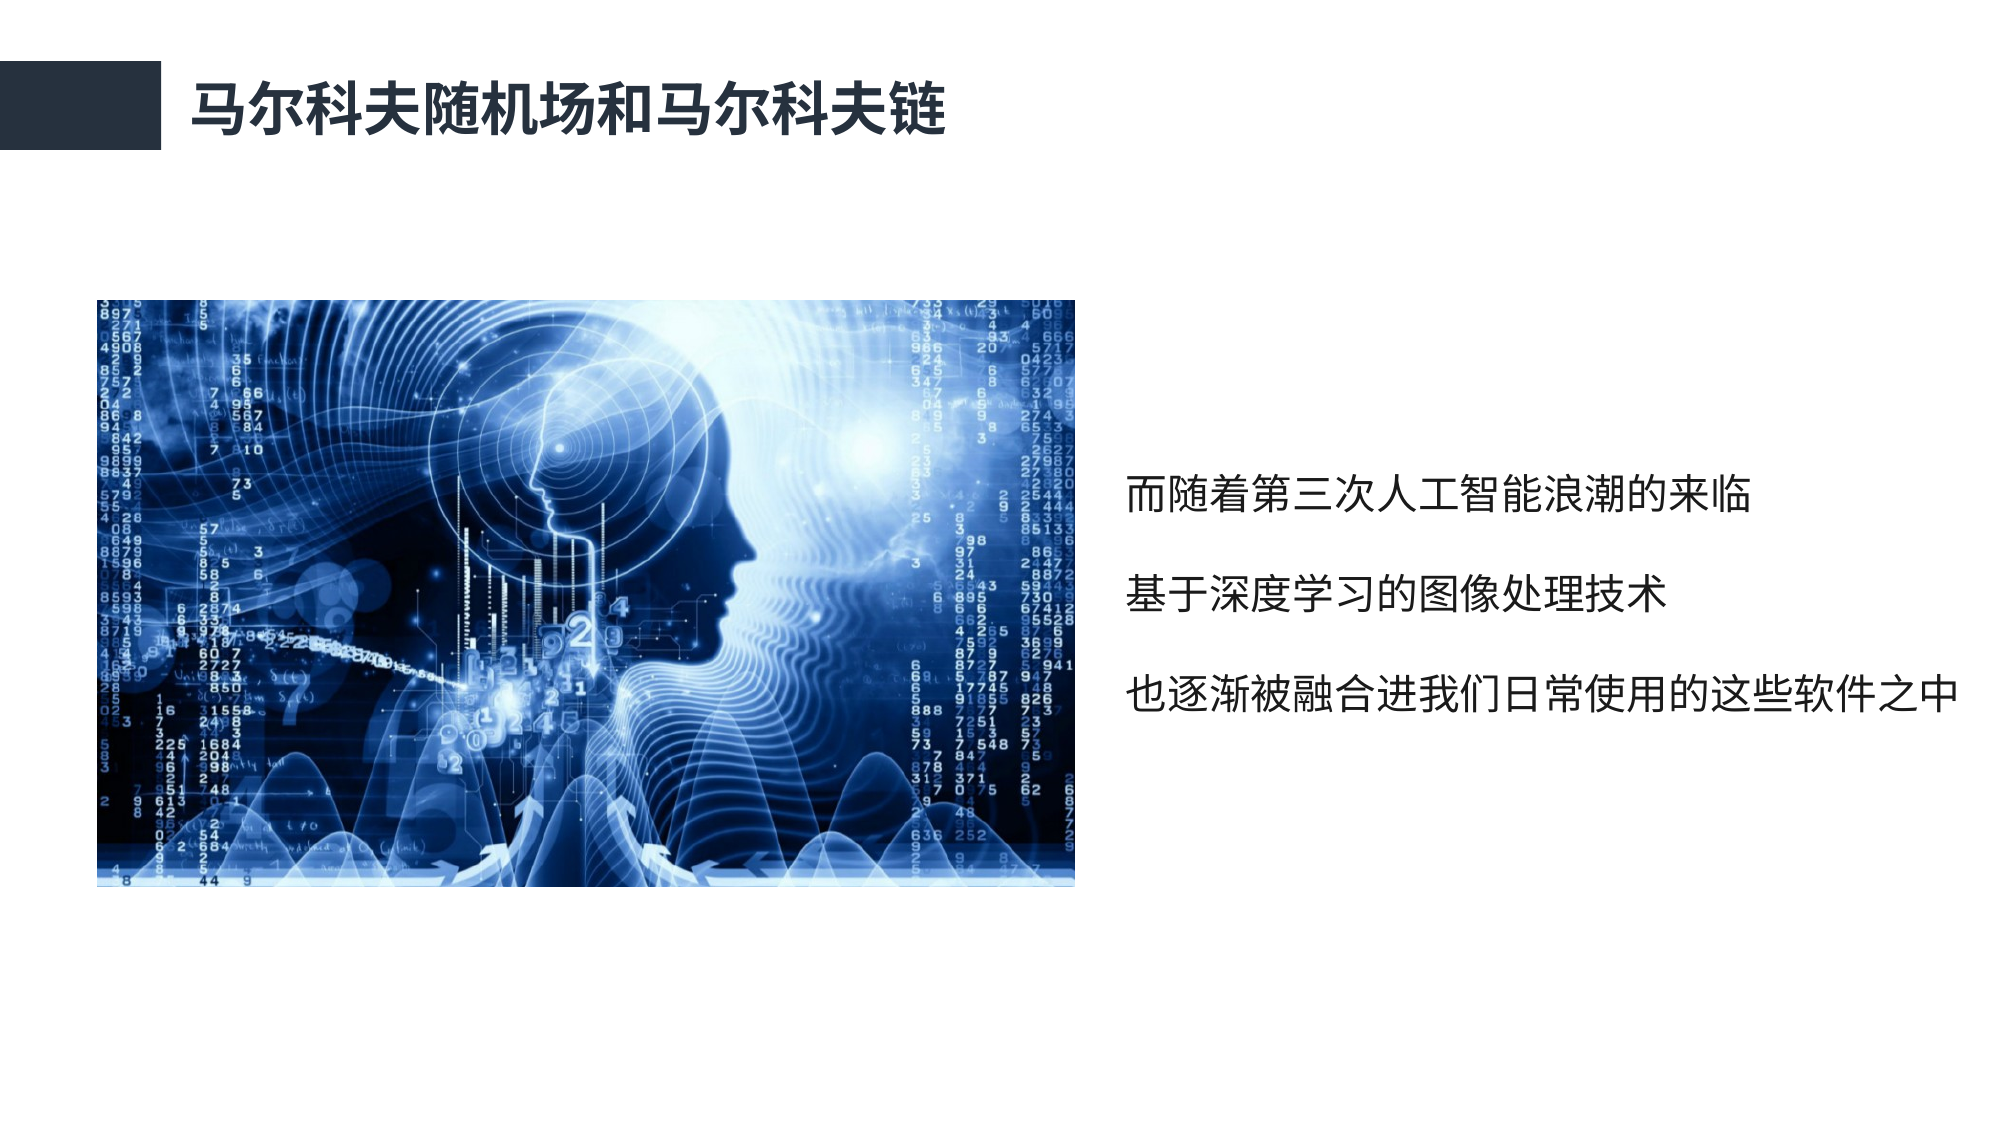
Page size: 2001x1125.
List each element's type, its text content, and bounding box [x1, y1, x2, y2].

text_box [0, 60, 162, 151]
text_box 马尔科夫随机场和马尔科夫链 [174, 64, 1075, 150]
text_box 而随着第三次人工智能浪潮的来临 基于深度学习的图像处理技术 也逐渐被融合进我们日常使用的这些软件之中 [1110, 410, 2000, 726]
picture [97, 300, 1075, 887]
